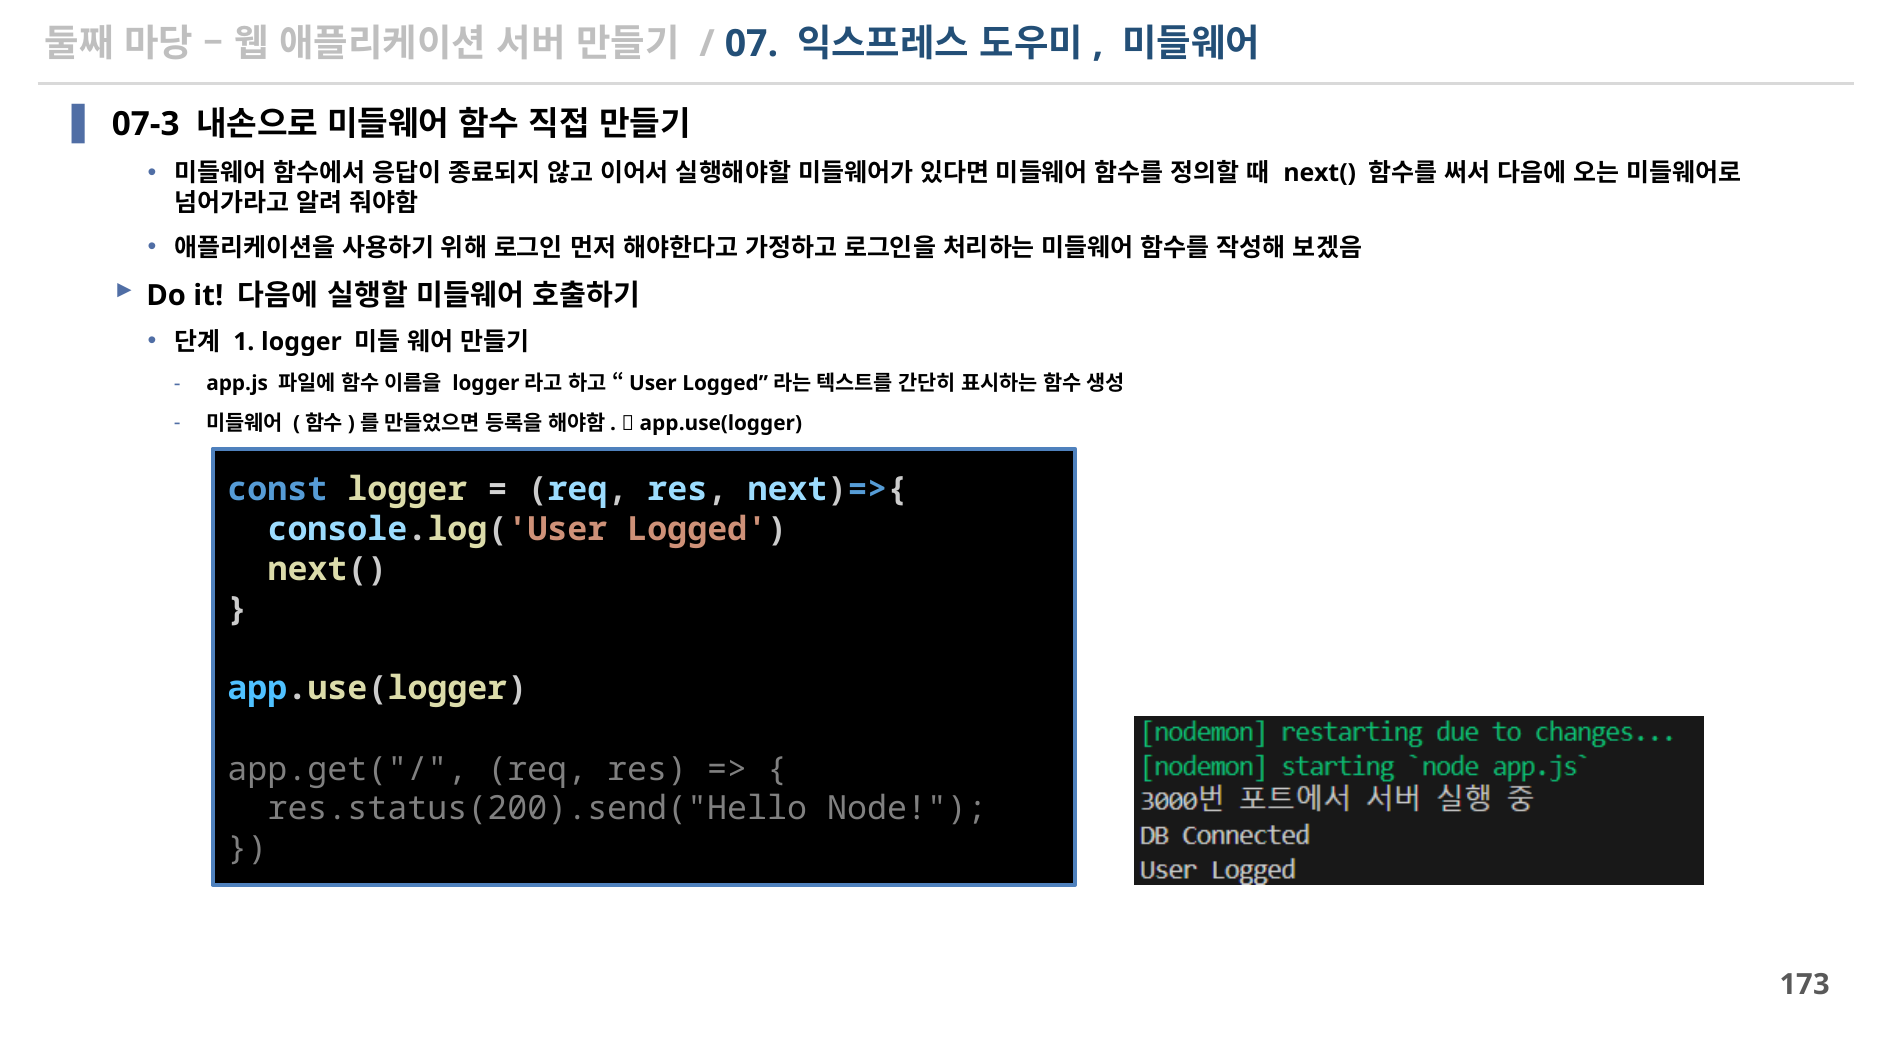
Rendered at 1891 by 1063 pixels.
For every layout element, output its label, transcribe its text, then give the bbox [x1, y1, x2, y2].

text_box const logger = (req, res, next)=>{ console.log('User Logged') next() } app.use(logger) app.get("/", (req, res) => { res.status(200).send("Hello Node!"); }) [211, 447, 1077, 887]
picture [1134, 715, 1704, 886]
list 07-3 내손으로 미들웨어 함수 직접 만들기 미들웨어 함수에서 응답이 종료되지 않고 이어서 실행해야할 미들웨어가 있다면 미들웨어 함수를 정의할 때 next() 함수를 써서 다음에 오는 미들웨어로 넘어가라고 알려 줘야함 애플리케이션을 사용하기 위해 로그인 먼저 해야한다고 가정하고 로그인을 처리하는 미들웨어 함수를 작성해 보겠음 Do it! 다음에 실행할 미들웨어 호출하기 단계 1. logger 미들 웨어 만들기 app.js 파일에 함수 이름을 logger라고 하고 “User Logged”라는 텍스트를 간단히 표시하는 함수 생성 미들웨어 (함수)를 만들었으면 등록을 해야함.  app.use(logger) [43, 94, 1831, 506]
slide_number 173 [1703, 956, 1845, 1014]
title 둘째 마당 – 웹 애플리케이션 서버 만들기 / 07. 익스프레스 도우미, 미들웨어 [29, 11, 1855, 73]
